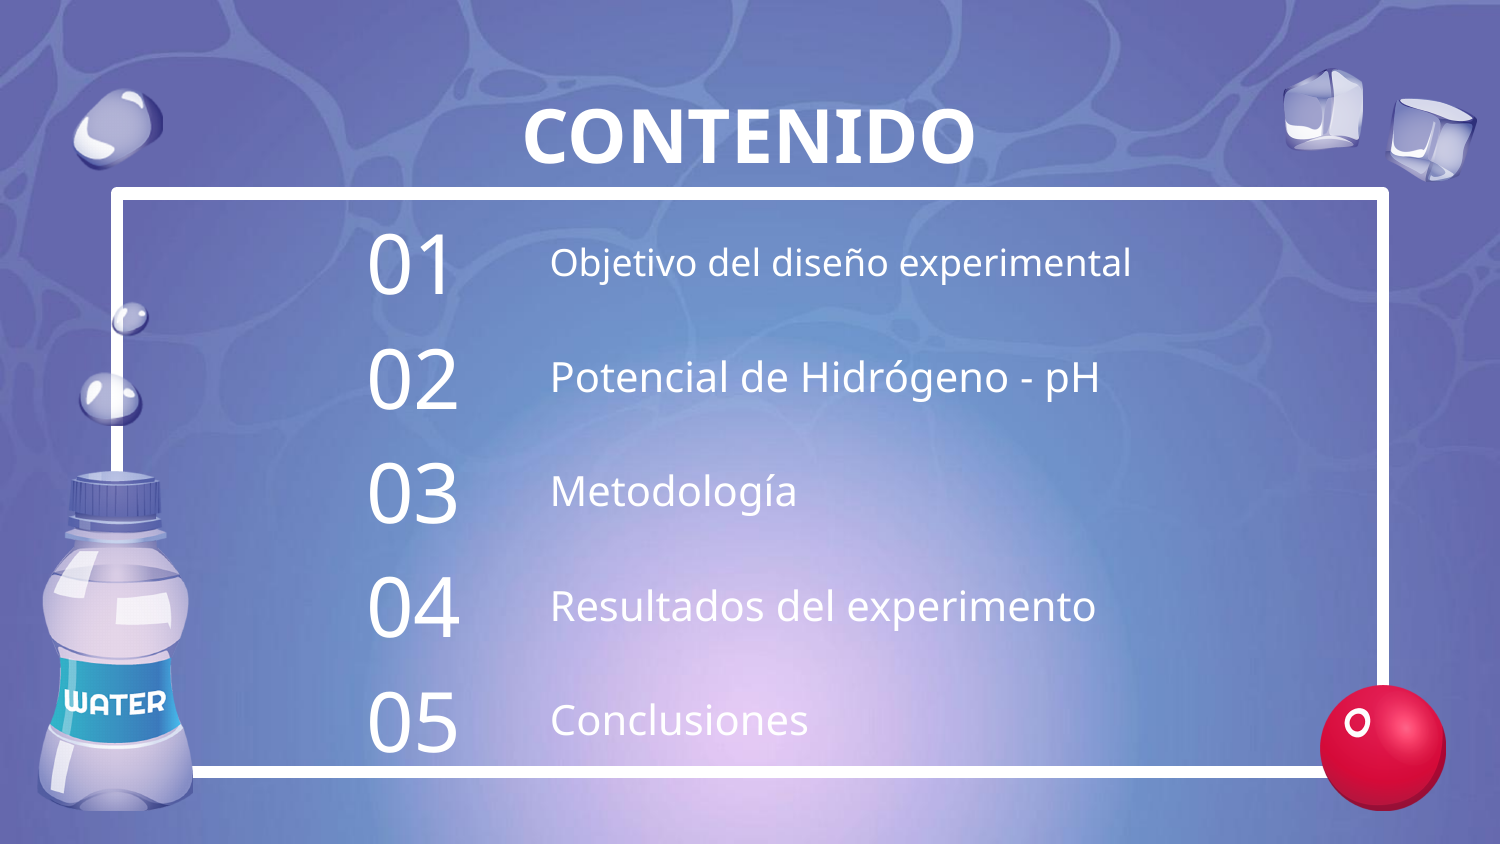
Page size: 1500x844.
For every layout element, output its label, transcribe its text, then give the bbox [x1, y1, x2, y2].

text_box Conclusiones [549, 685, 951, 753]
title 01 [366, 228, 491, 295]
text_box 05 [366, 685, 492, 753]
title CONTENIDO [313, 88, 1187, 182]
title Objetivo del diseño experimental [549, 228, 1250, 295]
text_box [116, 193, 1383, 772]
title 03 [366, 456, 491, 524]
title Resultados del experimento [549, 571, 1250, 638]
title 04 [366, 571, 491, 638]
title Potencial de Hidrógeno - pH [549, 342, 1250, 410]
picture [0, 0, 1500, 844]
title 02 [366, 342, 491, 410]
title Metodología [549, 456, 951, 524]
